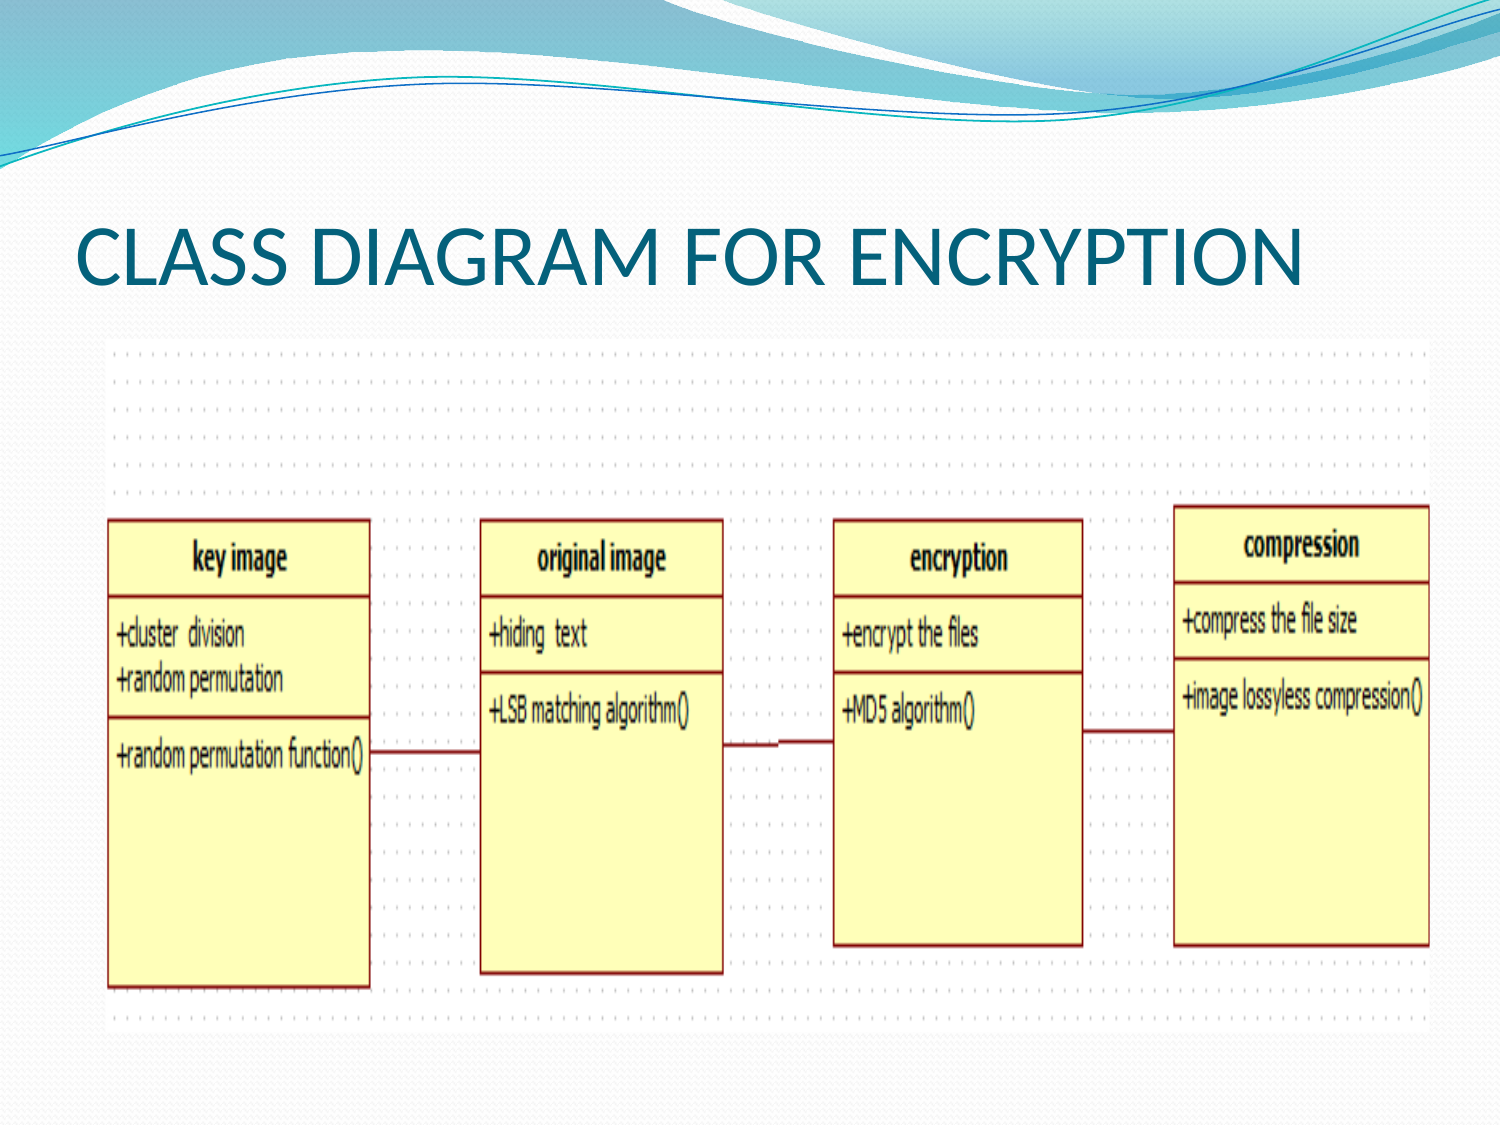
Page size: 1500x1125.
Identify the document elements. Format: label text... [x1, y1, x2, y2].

title CLASS DIAGRAM FOR ENCRYPTION [75, 115, 1425, 303]
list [105, 339, 1430, 1032]
